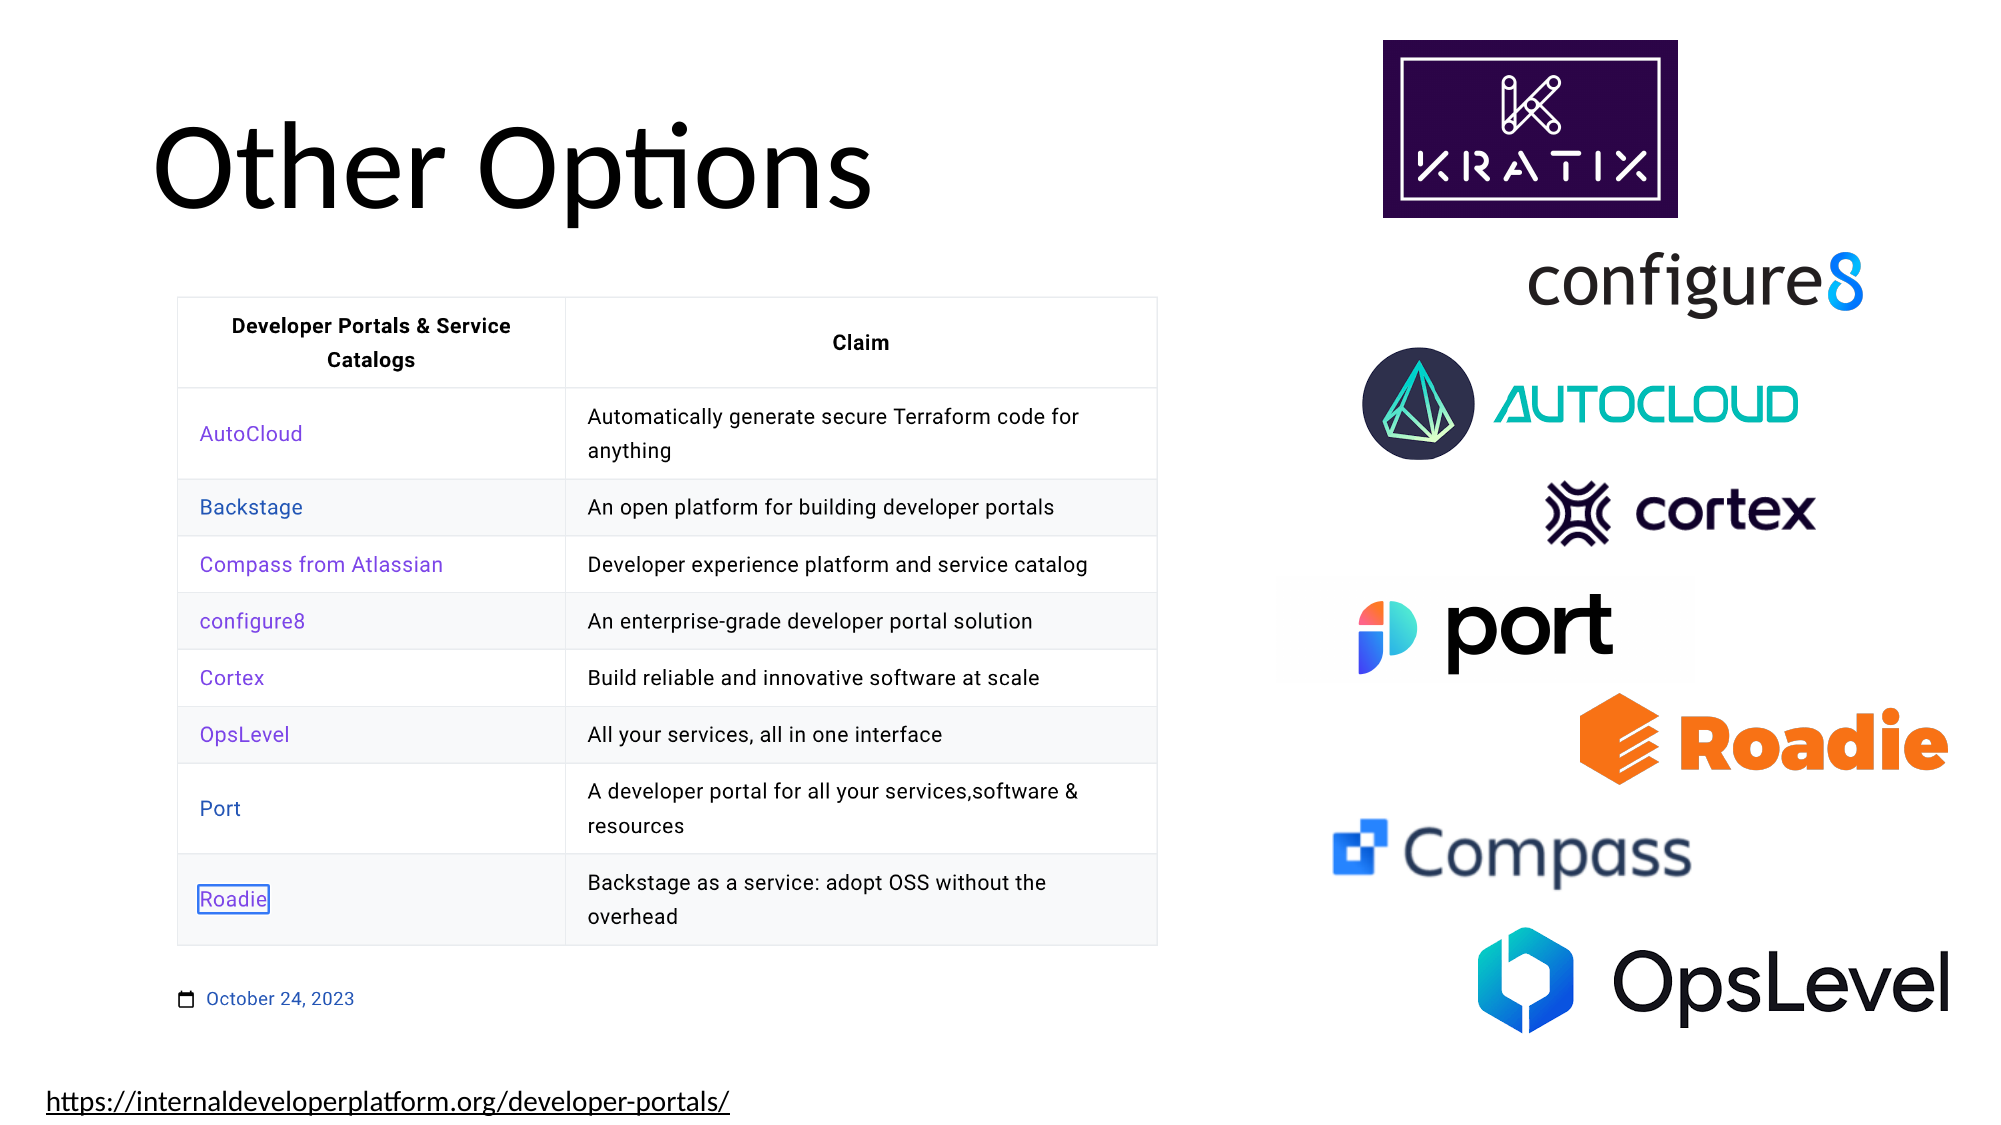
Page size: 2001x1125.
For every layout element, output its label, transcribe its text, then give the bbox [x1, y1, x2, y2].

picture [1579, 692, 1948, 785]
picture [1299, 789, 1718, 910]
title Other Options [137, 59, 1863, 278]
picture [1478, 926, 1948, 1034]
picture [1529, 252, 1863, 319]
text_box https://internaldeveloperplatform.org/developer-portals/ [30, 1074, 761, 1125]
picture [1276, 346, 1863, 683]
picture [1383, 40, 1678, 218]
picture [170, 291, 1189, 1023]
